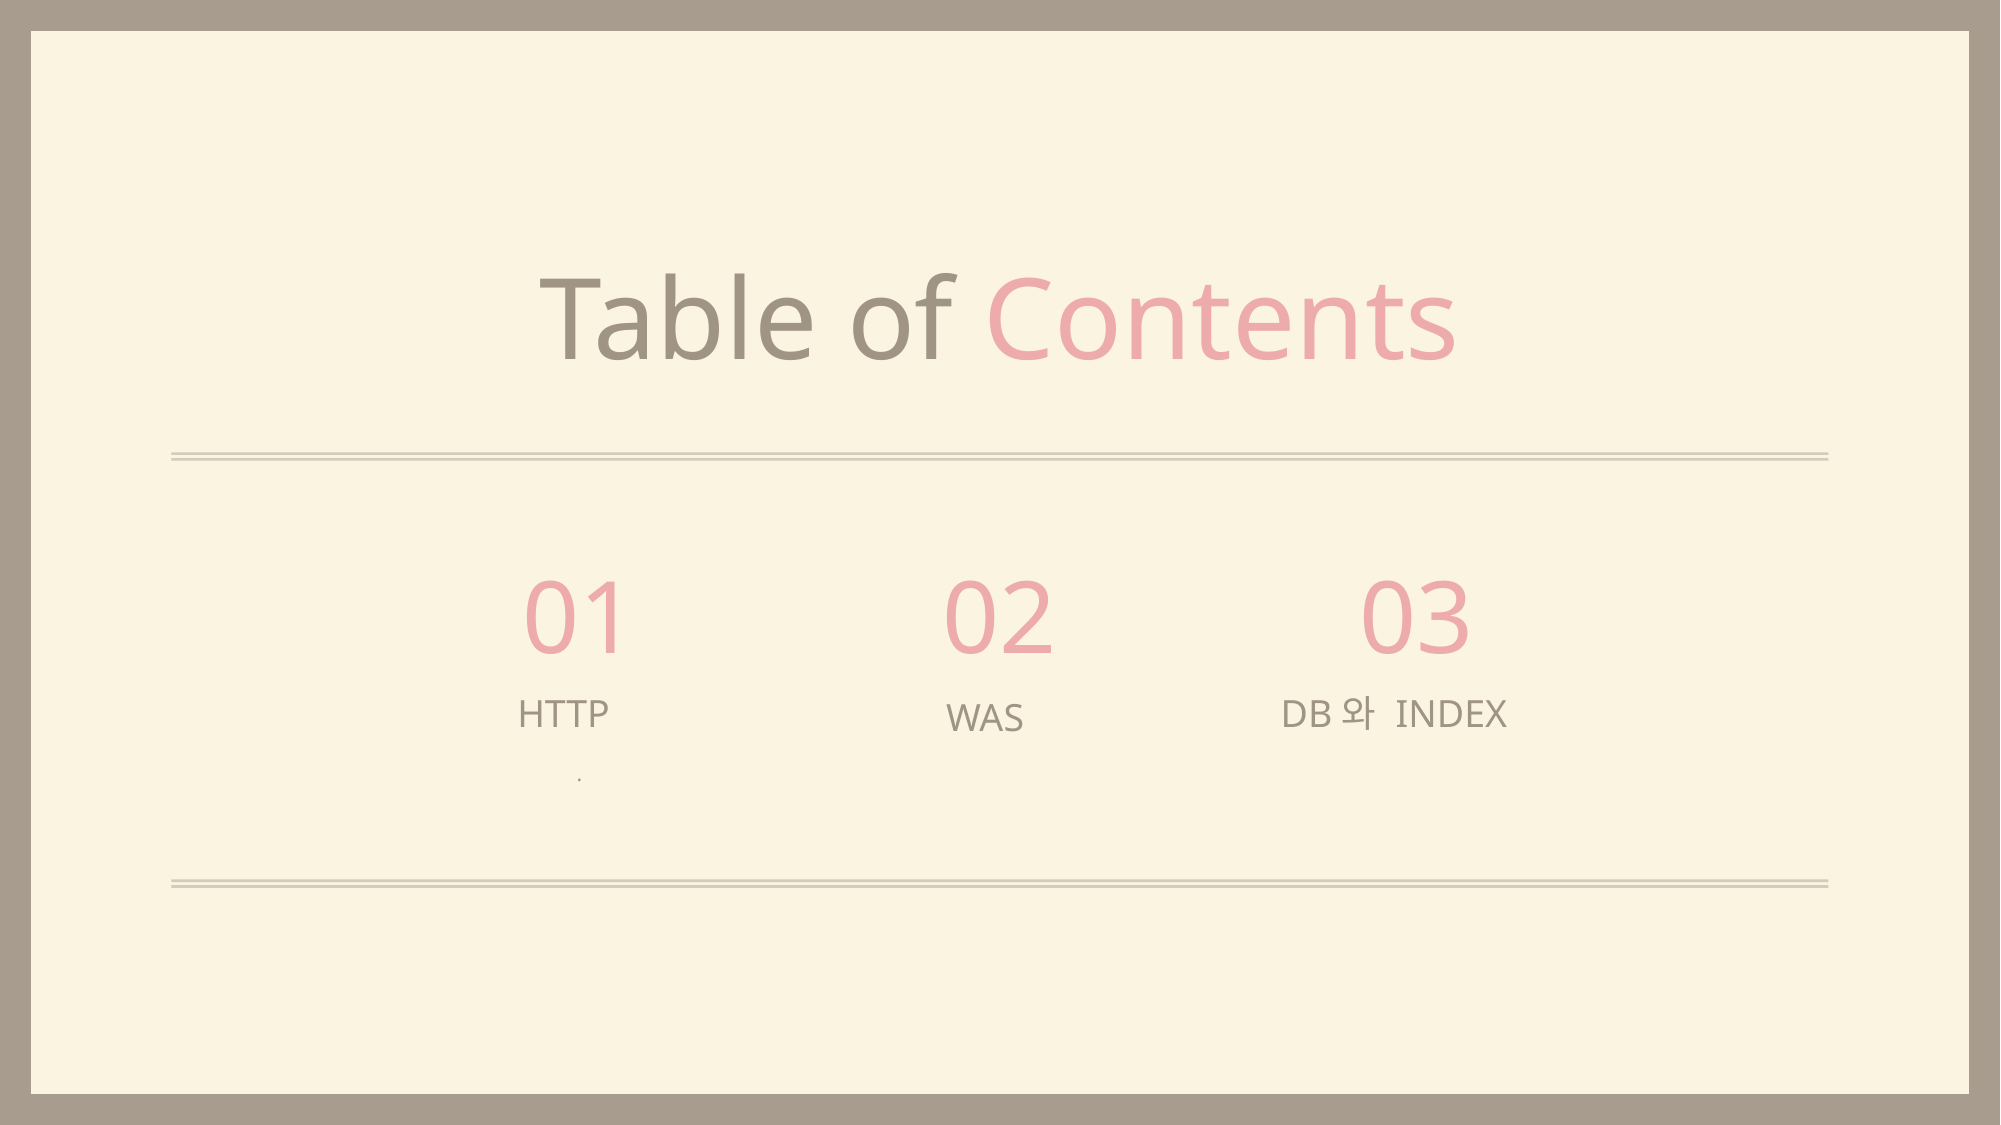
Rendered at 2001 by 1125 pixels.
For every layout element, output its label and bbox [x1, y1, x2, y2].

text_box [171, 459, 1829, 887]
text_box [171, 453, 1829, 459]
text_box [0, 0, 2000, 1125]
